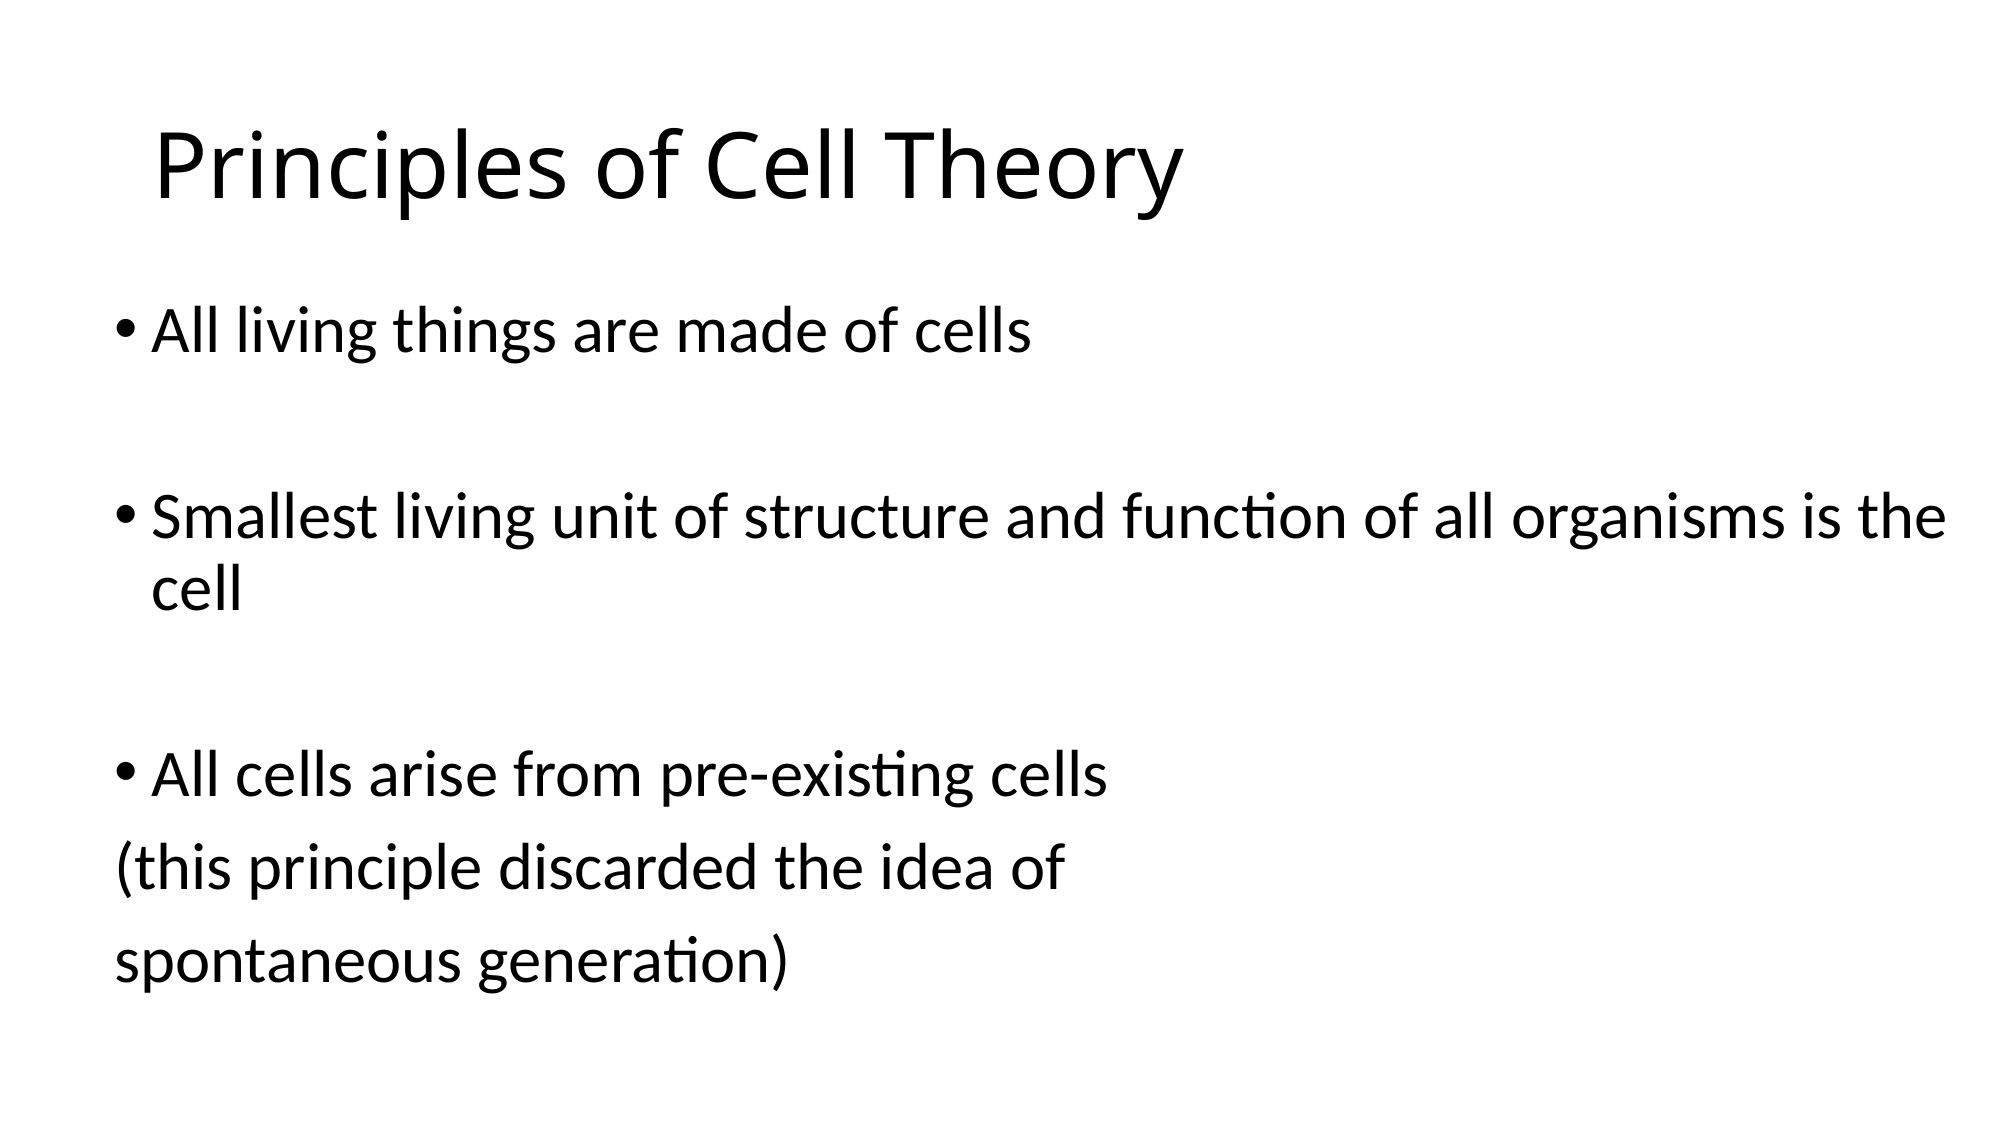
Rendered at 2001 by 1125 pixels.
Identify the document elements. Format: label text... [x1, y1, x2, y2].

list All living things are made of cells Smallest living unit of structure and function of all organisms is the cell All cells arise from pre-existing cells (this principle discarded the idea of spontaneous generation) [99, 287, 2000, 1038]
title Principles of Cell Theory [137, 59, 1863, 278]
